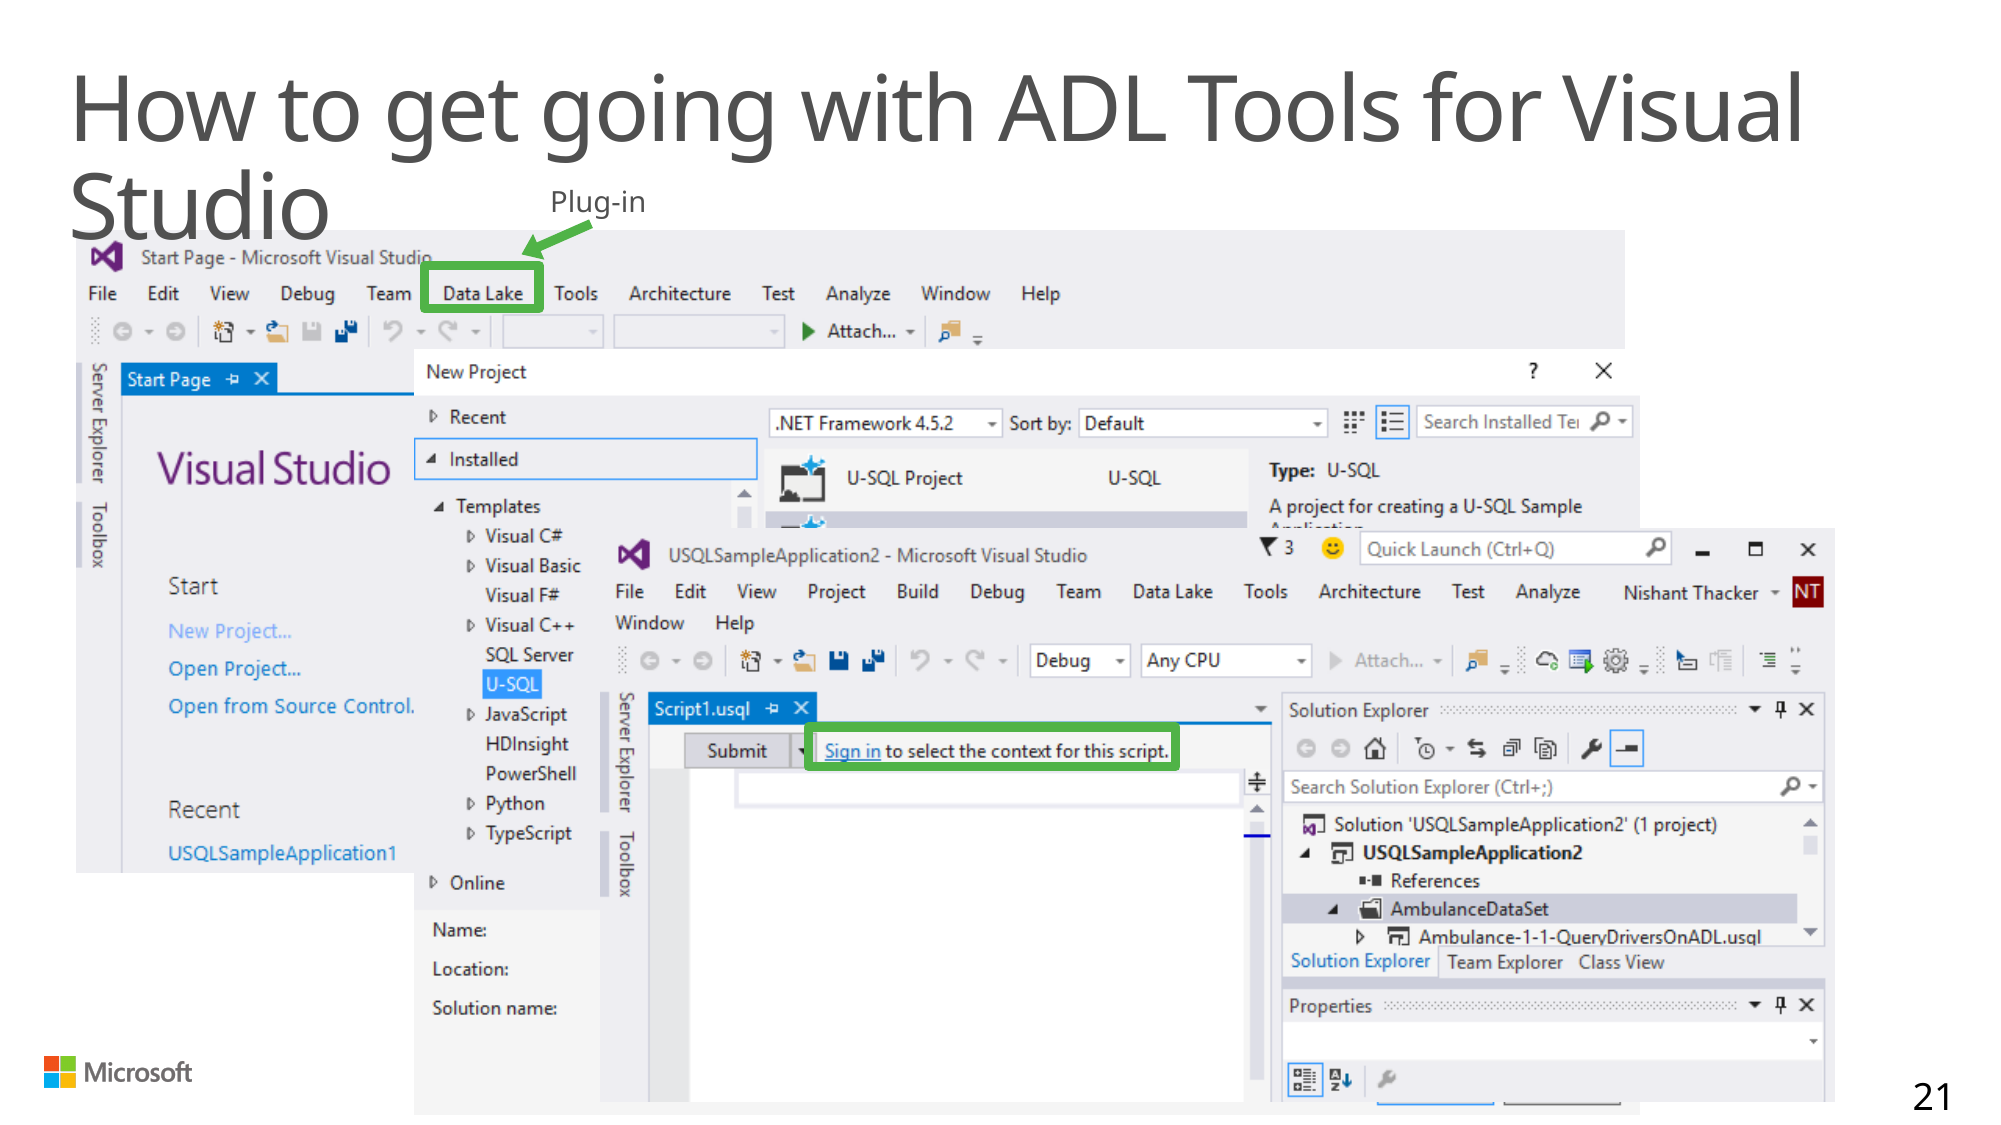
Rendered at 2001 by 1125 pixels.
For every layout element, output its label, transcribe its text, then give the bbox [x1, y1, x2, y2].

picture [76, 229, 1835, 1115]
title How to get going with ADL Tools for Visual Studio [44, 47, 2000, 200]
slide_number 21 [1864, 1087, 1956, 1110]
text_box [424, 165, 676, 310]
picture [44, 1056, 192, 1088]
